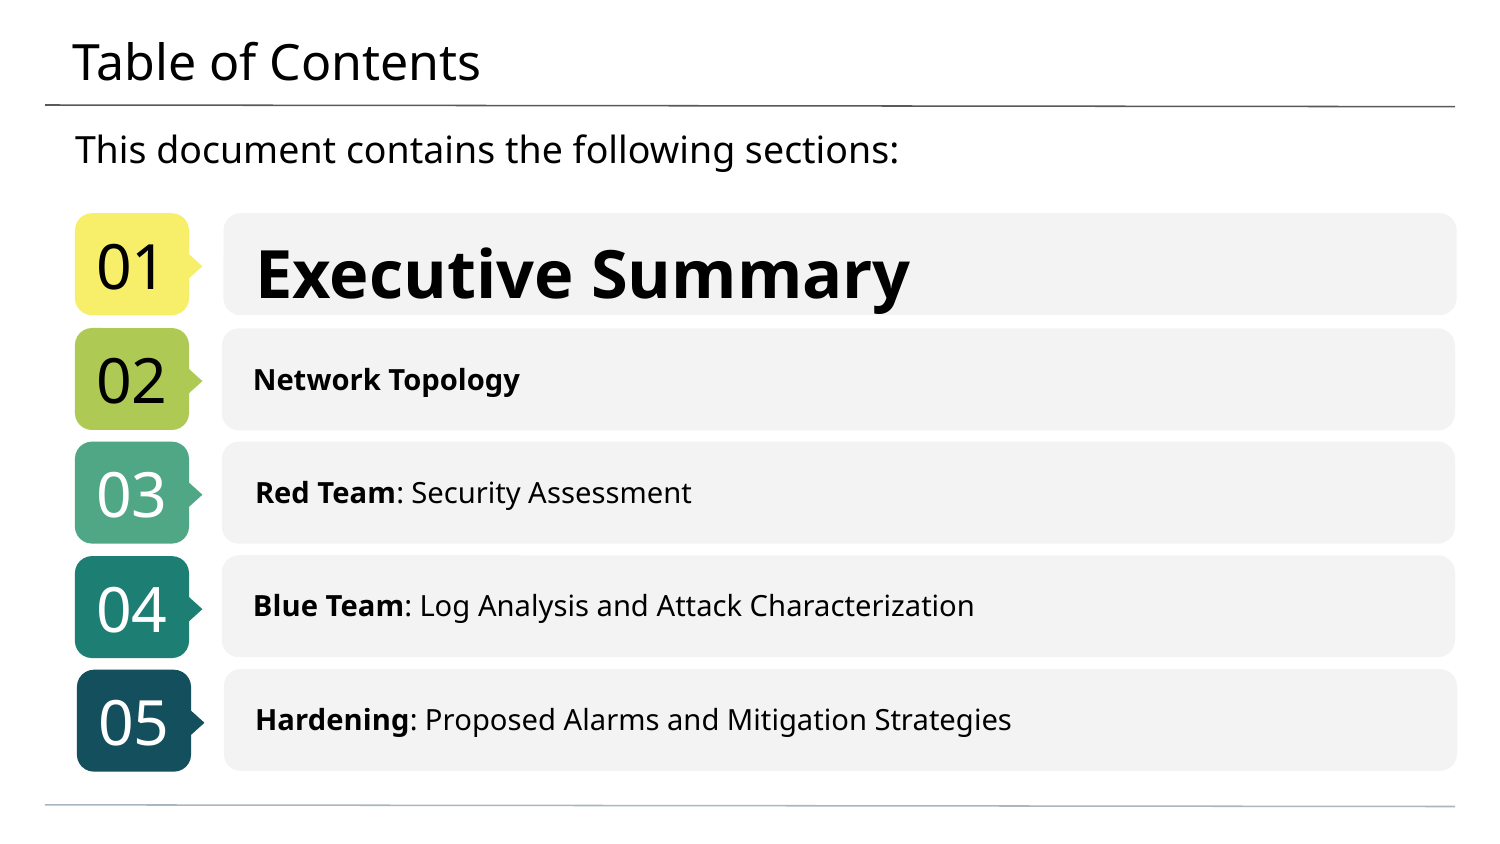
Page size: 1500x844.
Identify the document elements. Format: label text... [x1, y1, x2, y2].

subtitle Blue Team: Log Analysis and Attack Characterization [0, 555, 1500, 655]
subtitle Red Team: Security Assessment [0, 442, 1500, 542]
subtitle Network Topology [0, 328, 1500, 429]
subtitle This document contains the following sections: [0, 110, 1500, 171]
title Table of Contents [0, 0, 1500, 88]
subtitle Executive Summary [0, 216, 1500, 316]
subtitle Hardening: Proposed Alarms and Mitigation Strategies [0, 669, 1500, 769]
